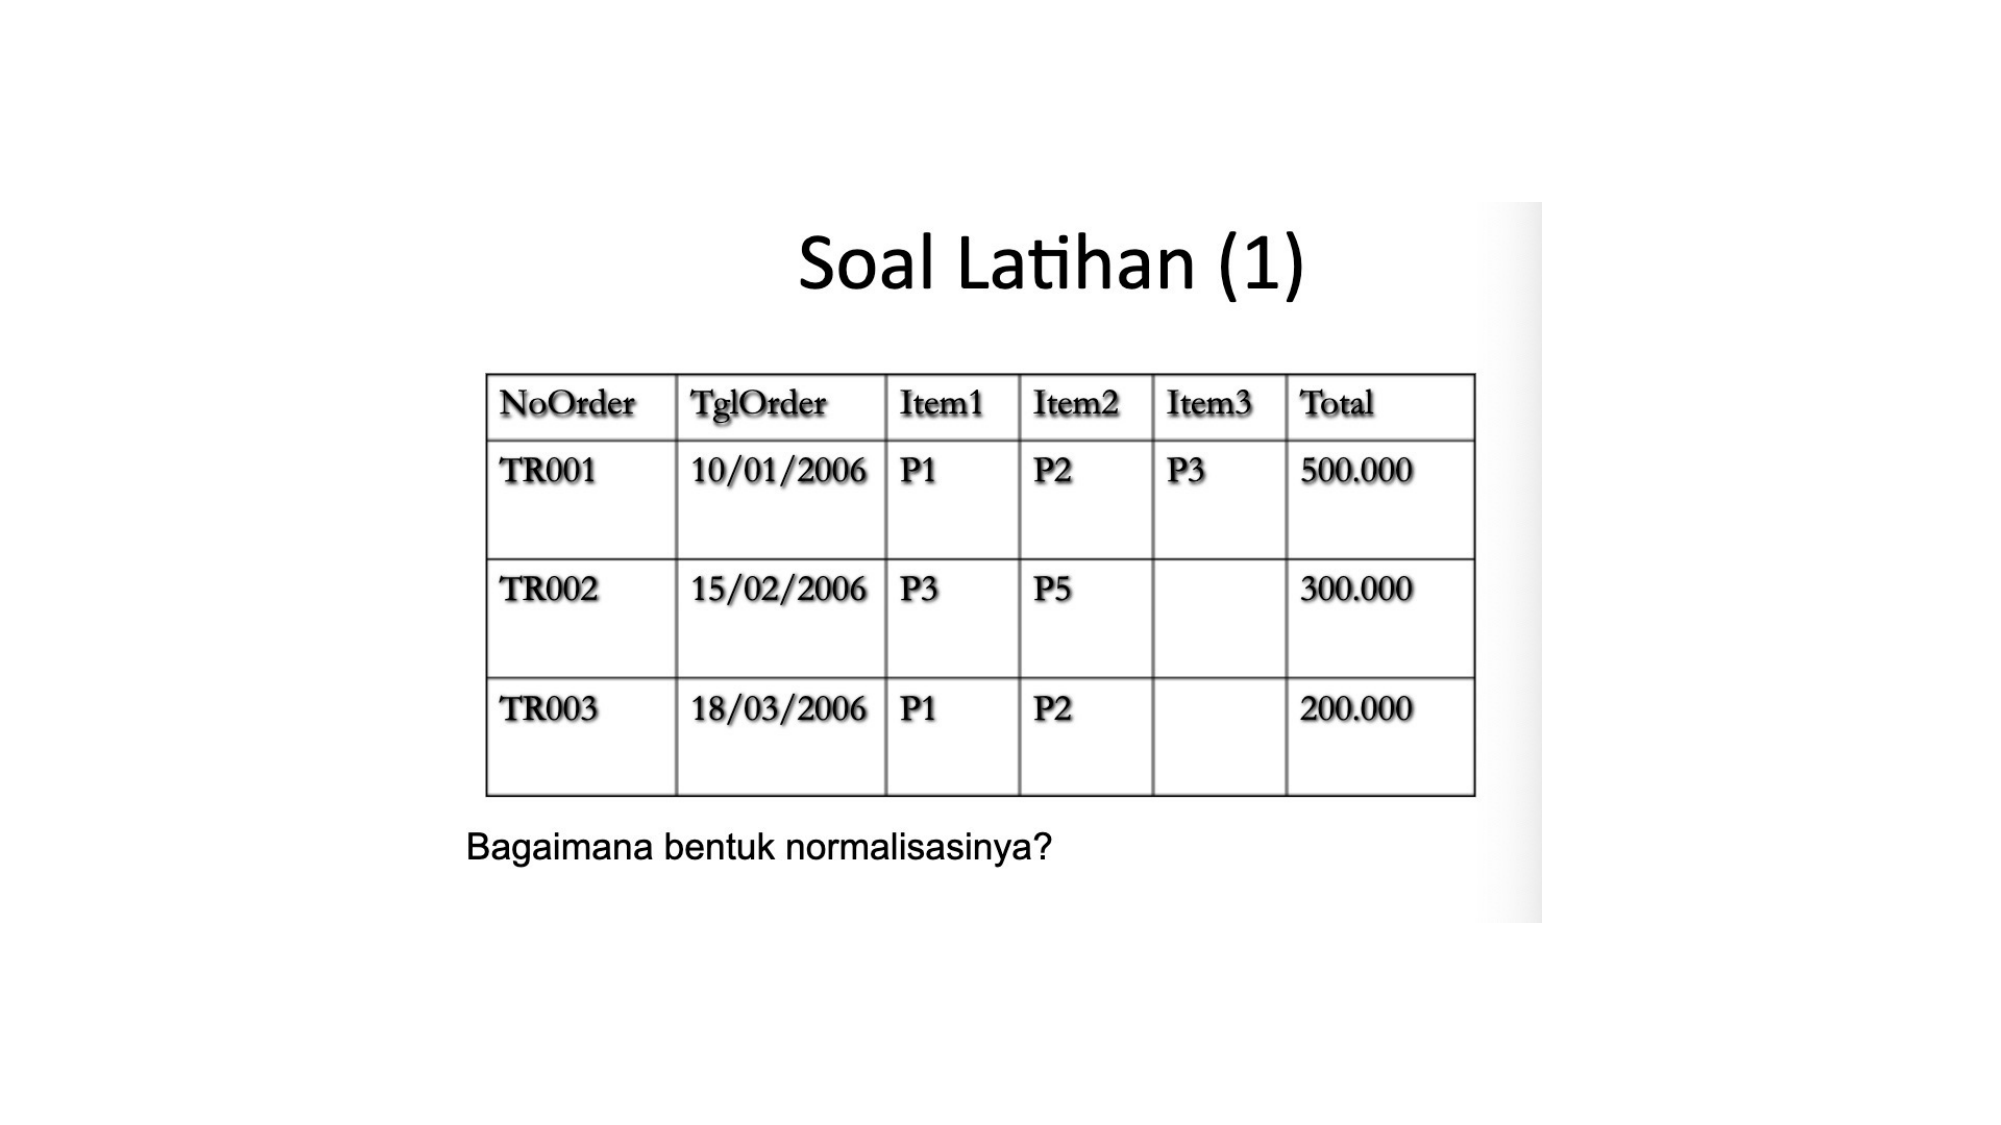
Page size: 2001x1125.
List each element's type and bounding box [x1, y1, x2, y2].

picture [458, 201, 1542, 923]
